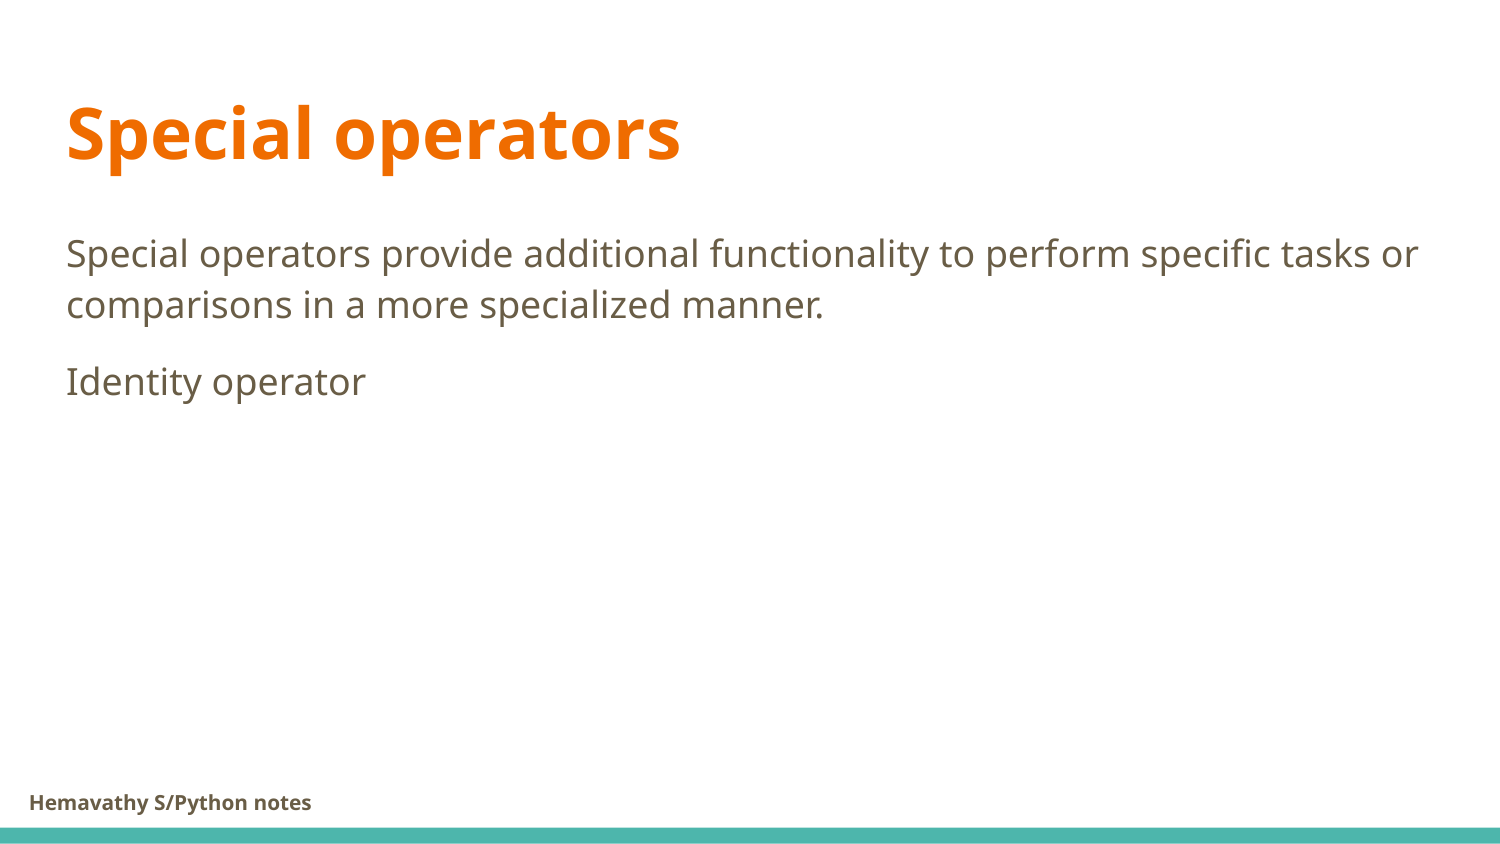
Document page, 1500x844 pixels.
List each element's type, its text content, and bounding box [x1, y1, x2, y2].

list Special operators provide additional functionality to perform specific tasks or comparisons in a more specialized manner. Identity operator [51, 207, 1449, 750]
title Special operators [51, 72, 1449, 189]
